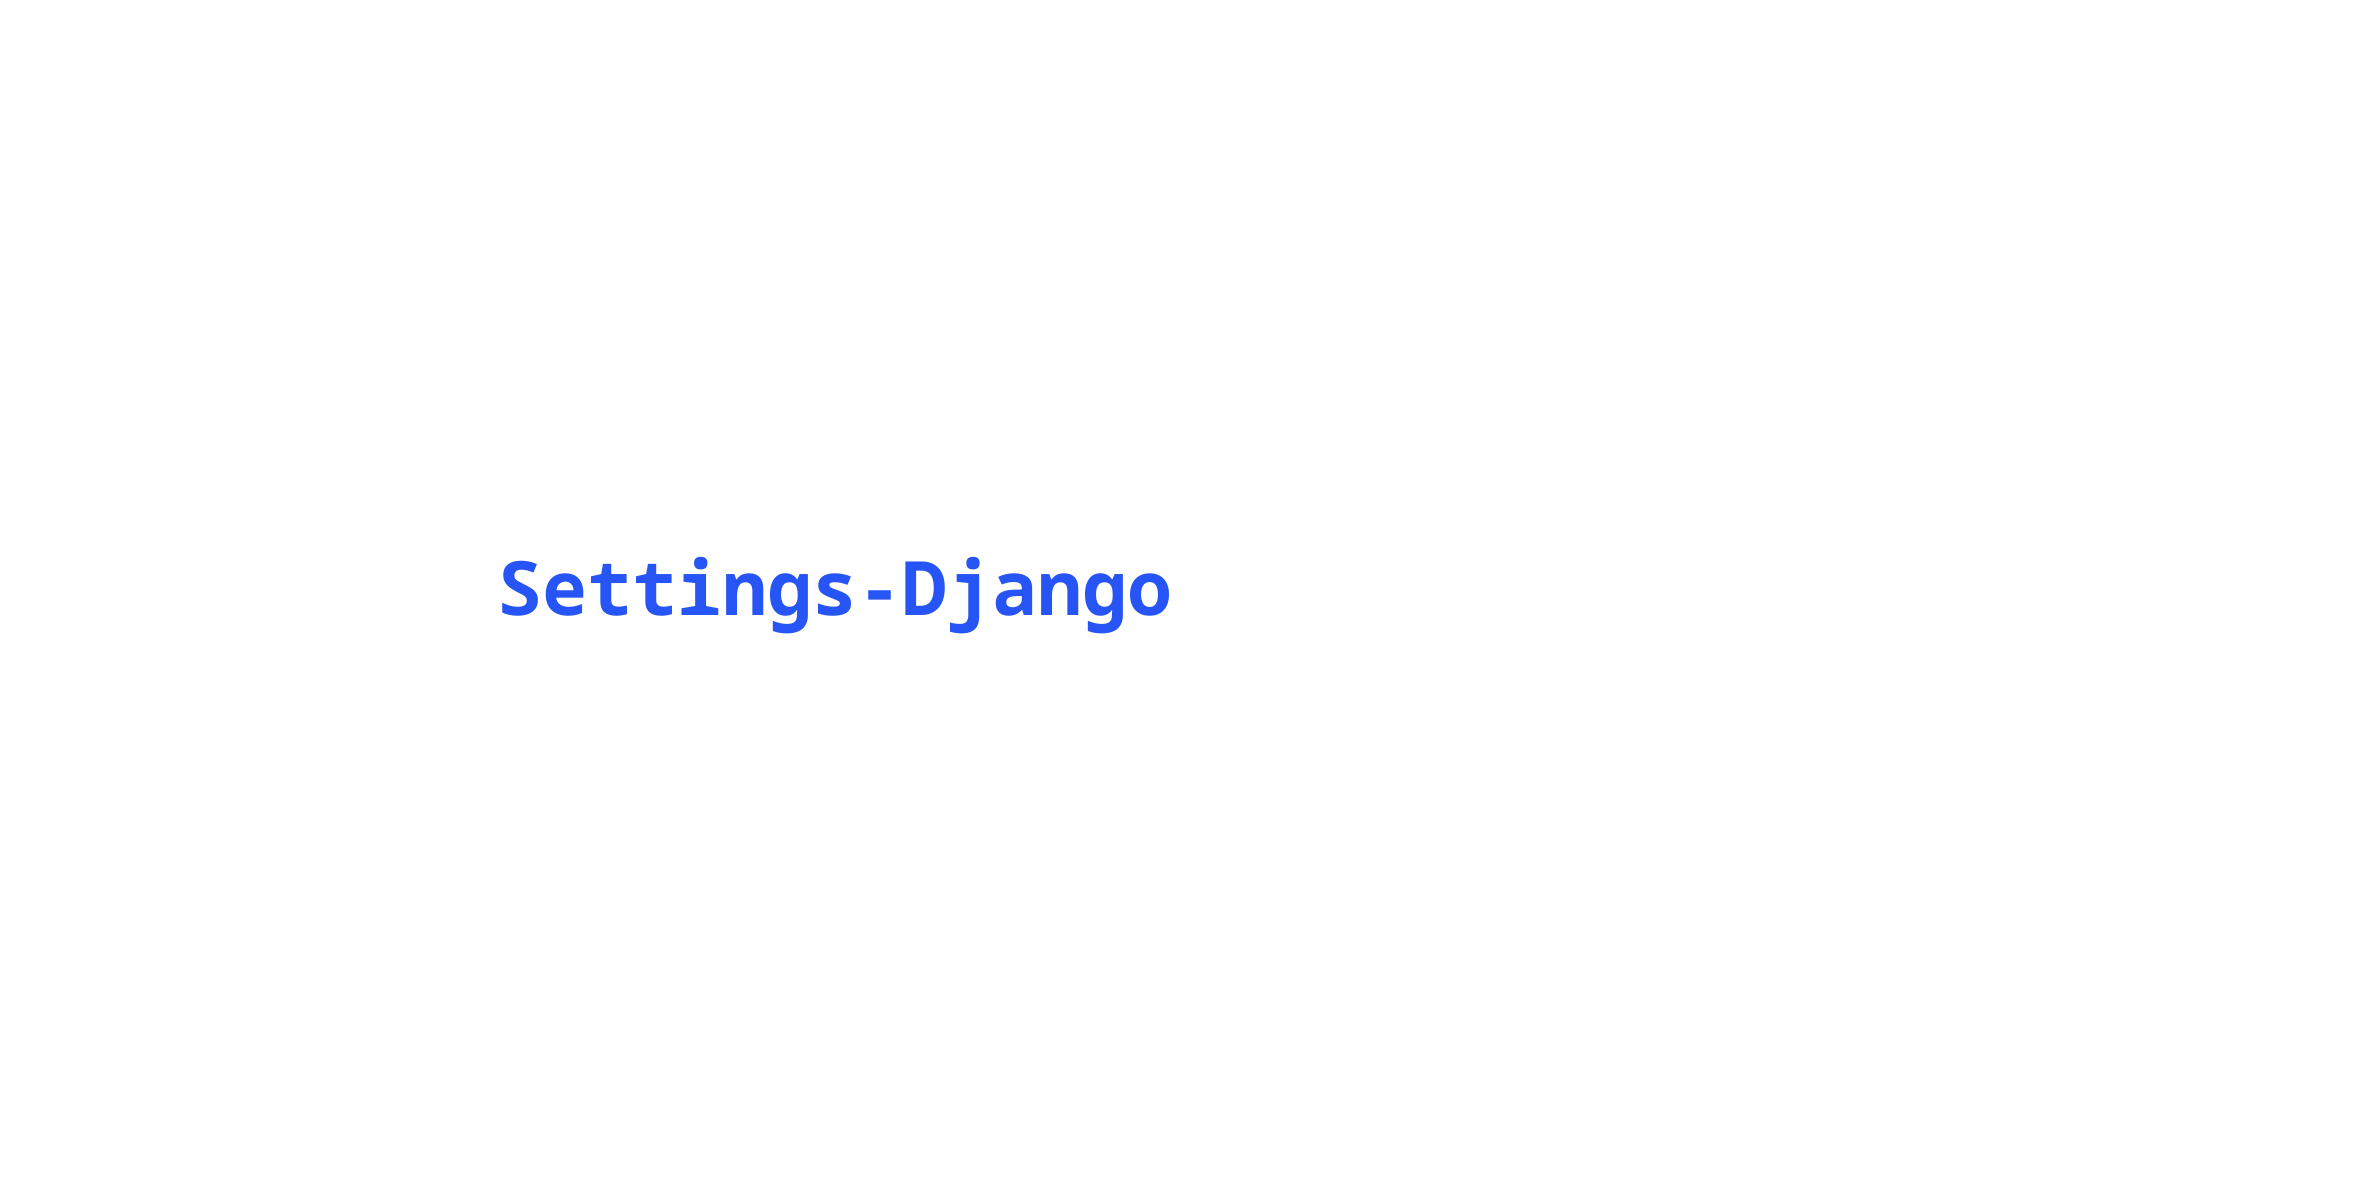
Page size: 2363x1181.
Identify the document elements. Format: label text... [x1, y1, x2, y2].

title Settings-Django [482, 525, 1880, 620]
